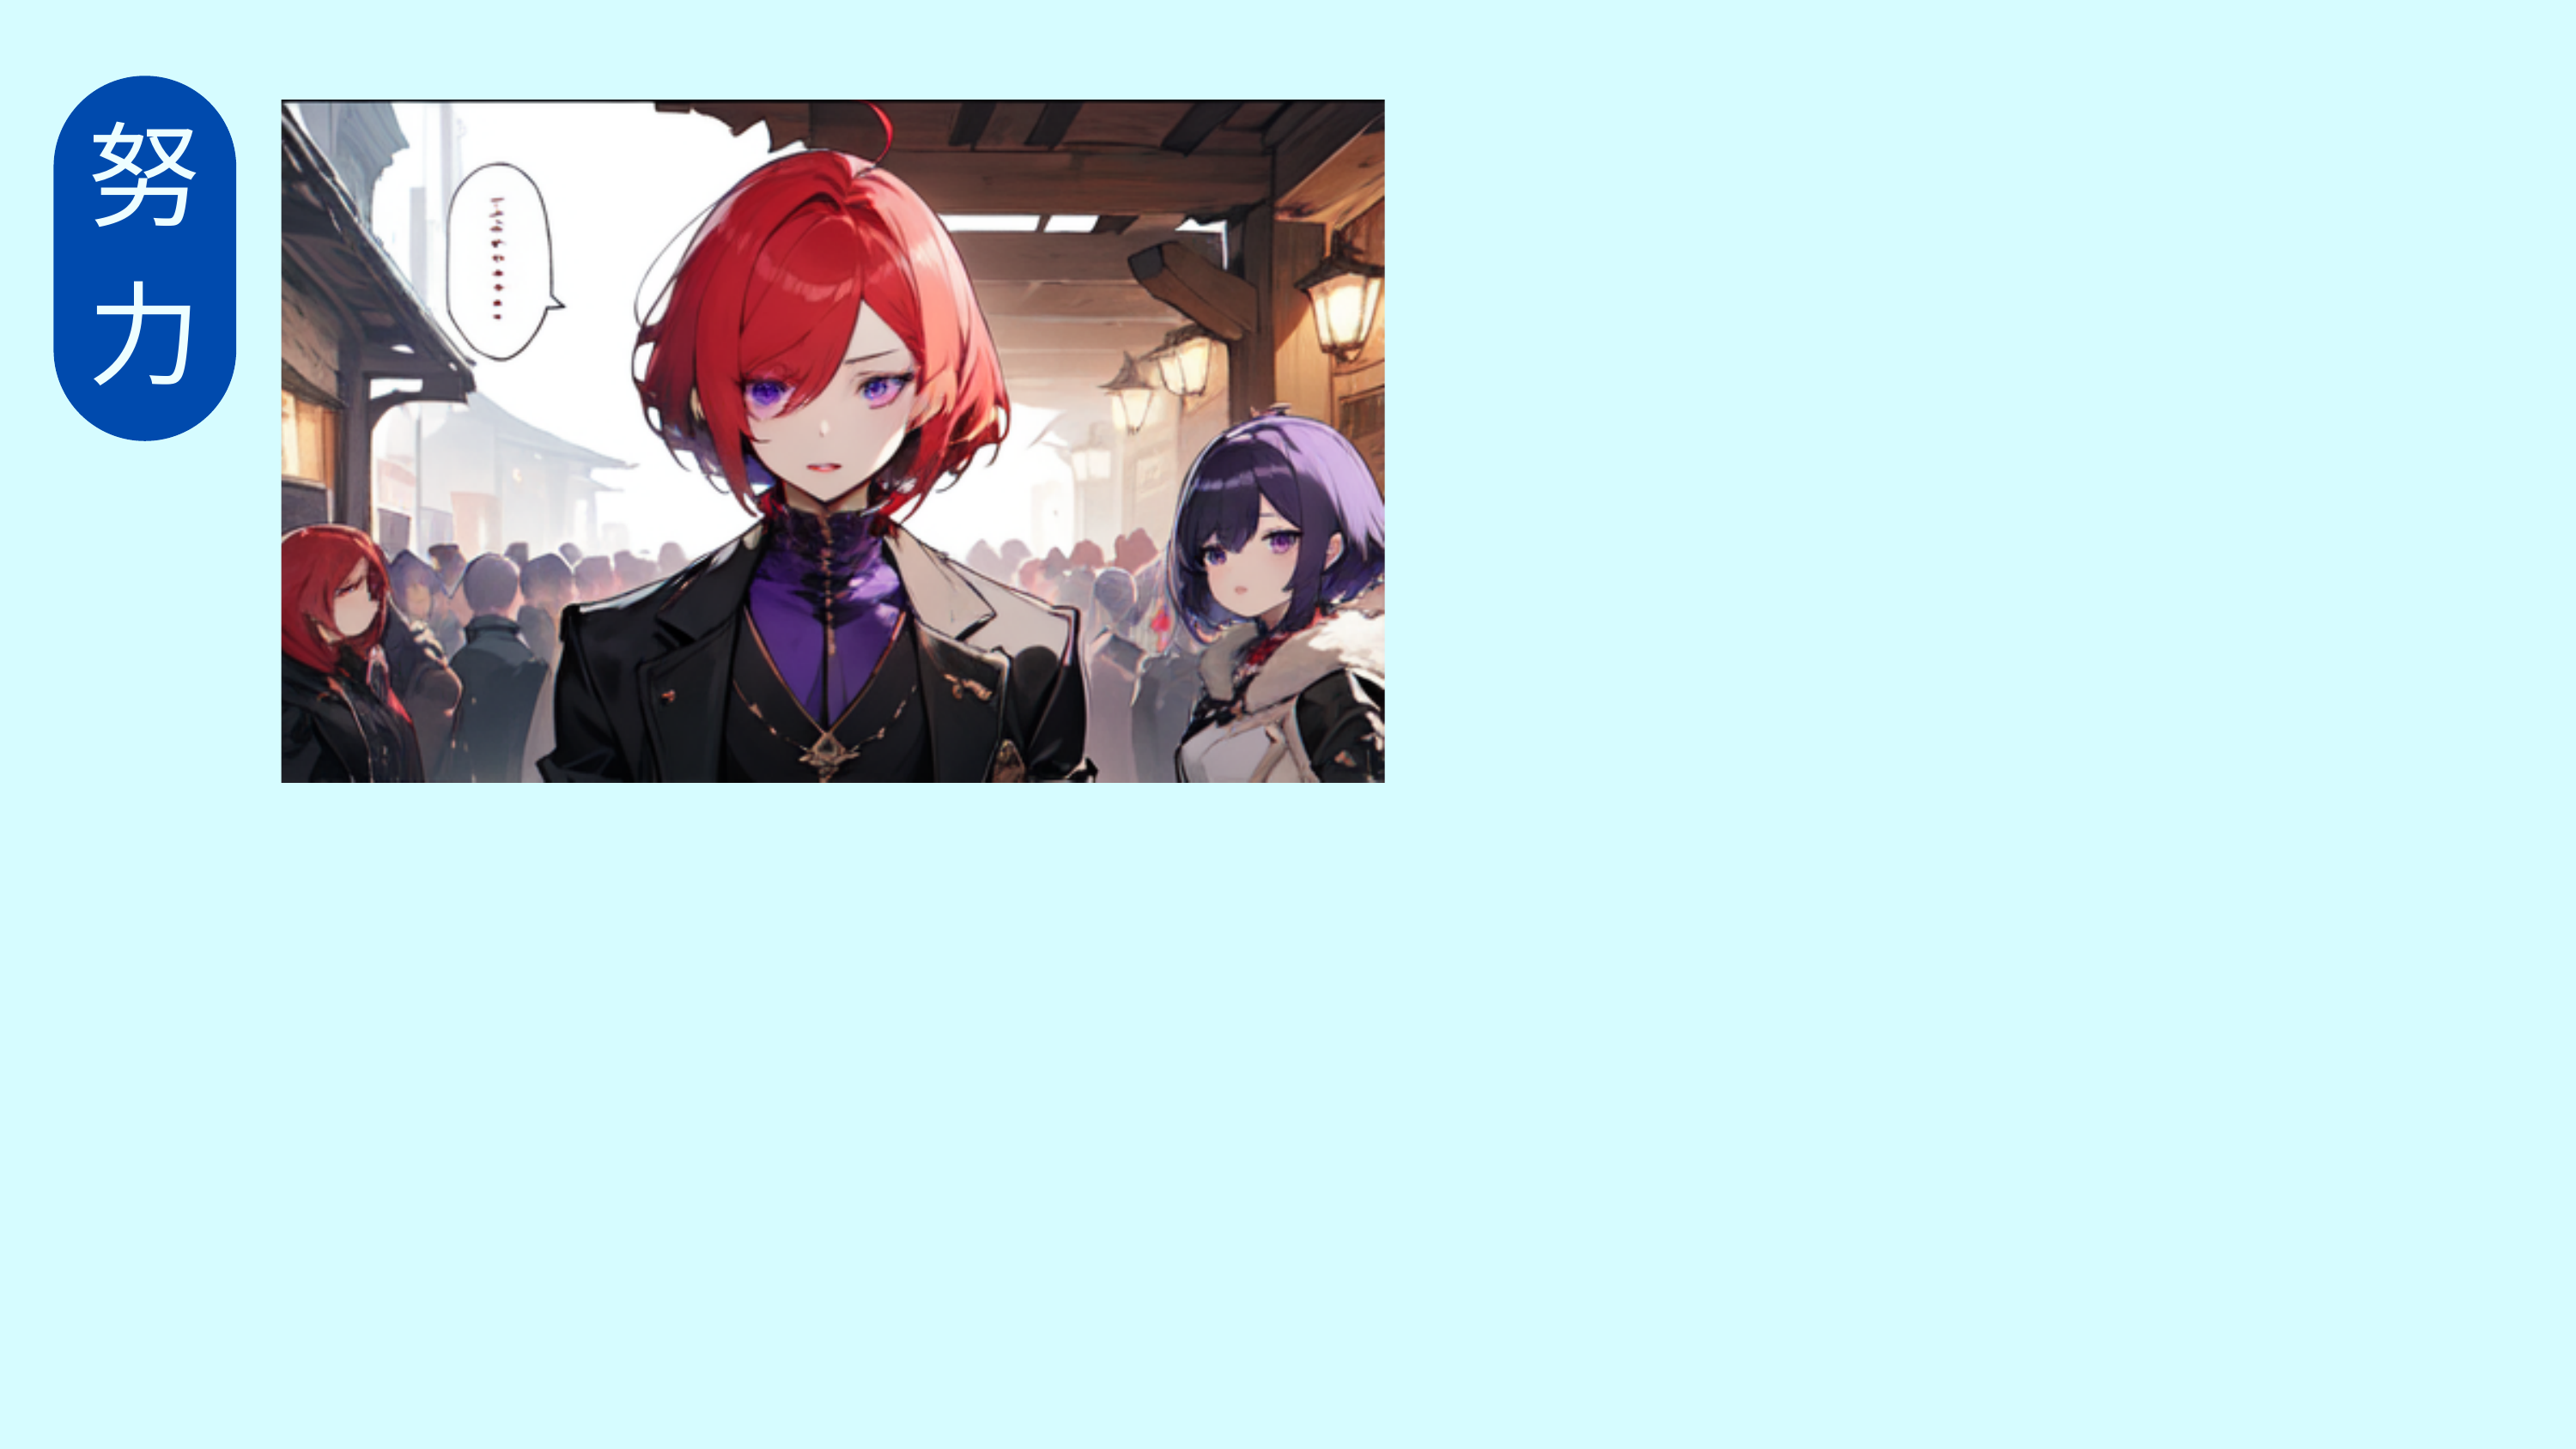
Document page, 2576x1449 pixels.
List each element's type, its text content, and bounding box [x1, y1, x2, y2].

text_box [0, 167, 328, 350]
text_box 努 力 [76, 356, 213, 399]
text_box [281, 100, 1385, 783]
text_box 努 力 [76, 82, 213, 166]
